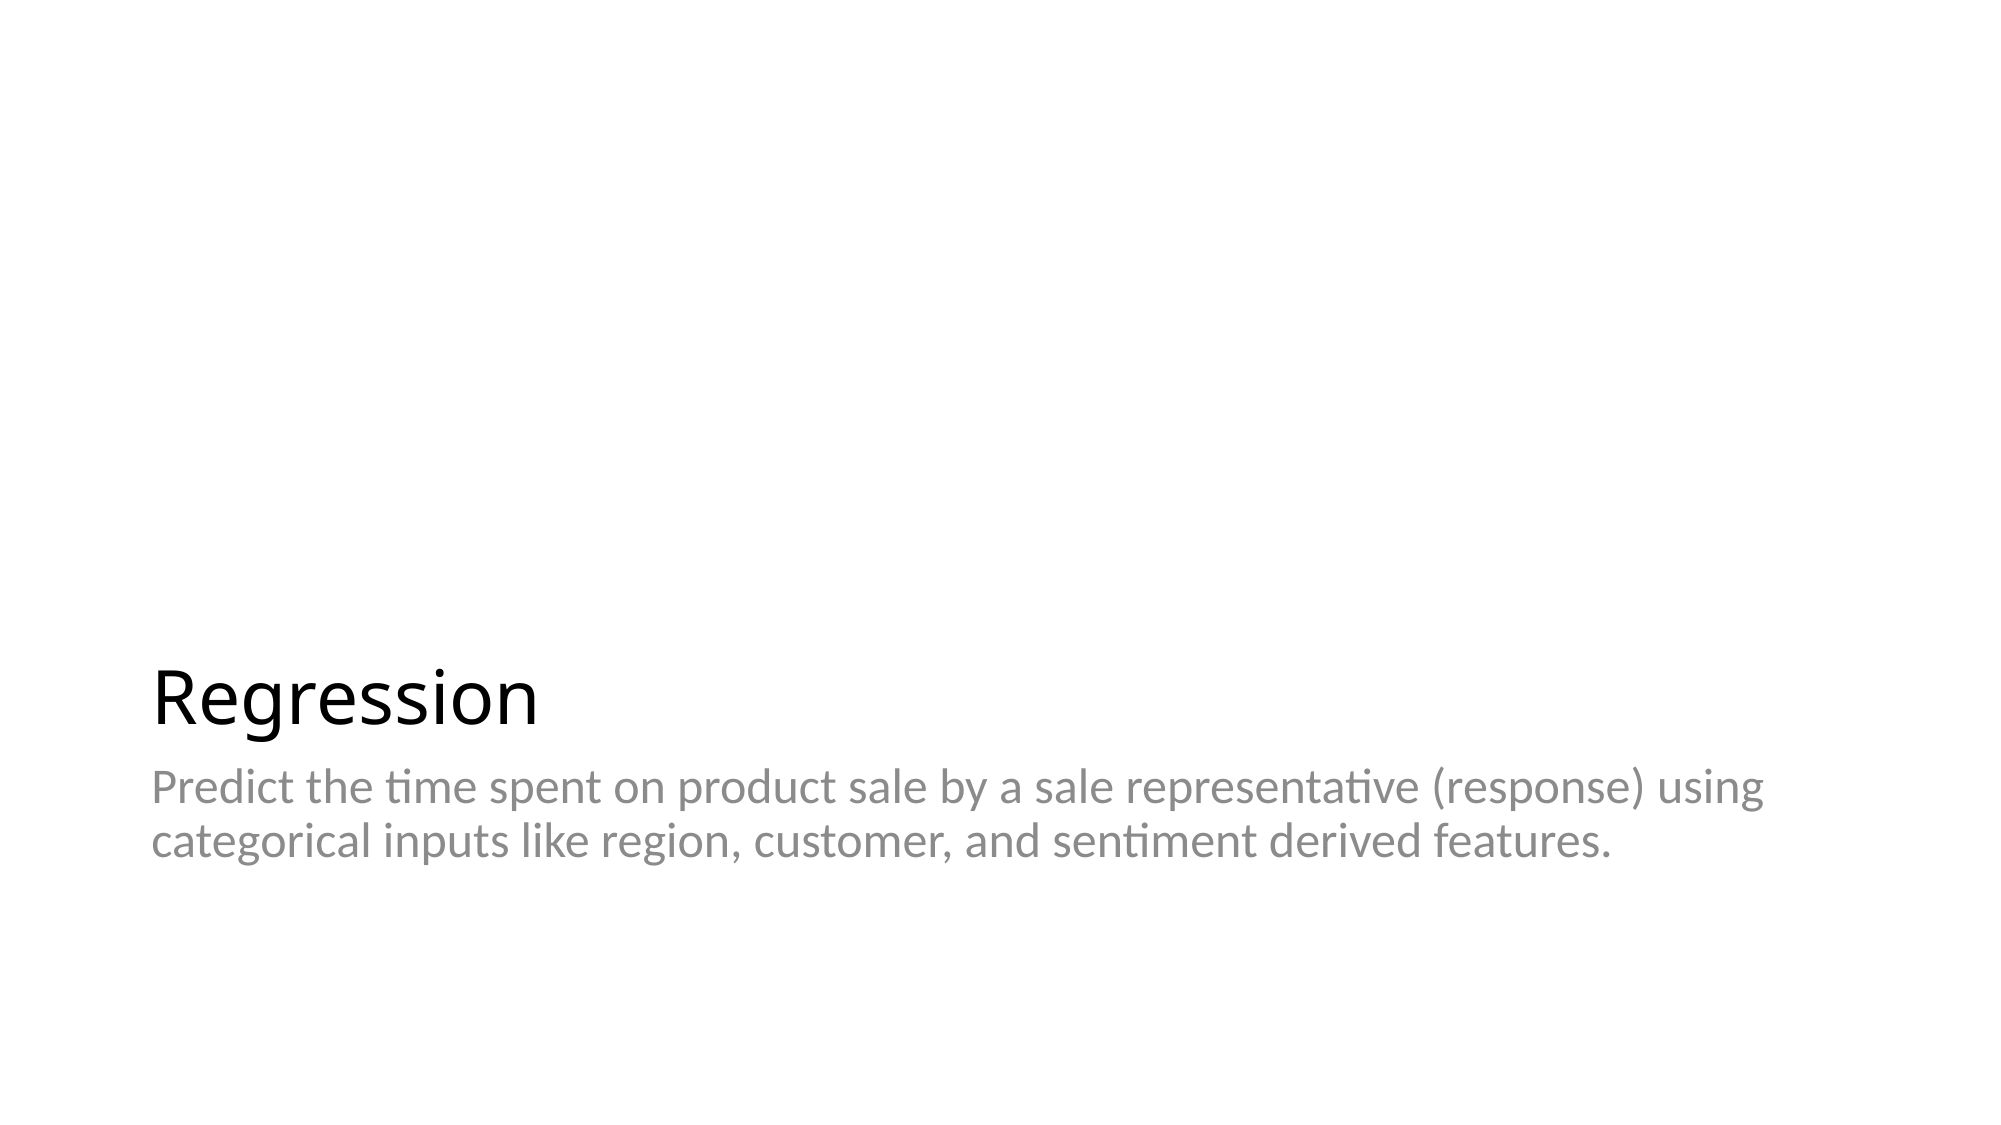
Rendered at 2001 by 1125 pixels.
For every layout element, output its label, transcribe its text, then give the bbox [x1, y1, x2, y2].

title Regression [136, 280, 1862, 749]
list Predict the time spent on product sale by a sale representative (response) using categorical inputs like region, customer, and sentiment derived features. [136, 752, 1862, 999]
